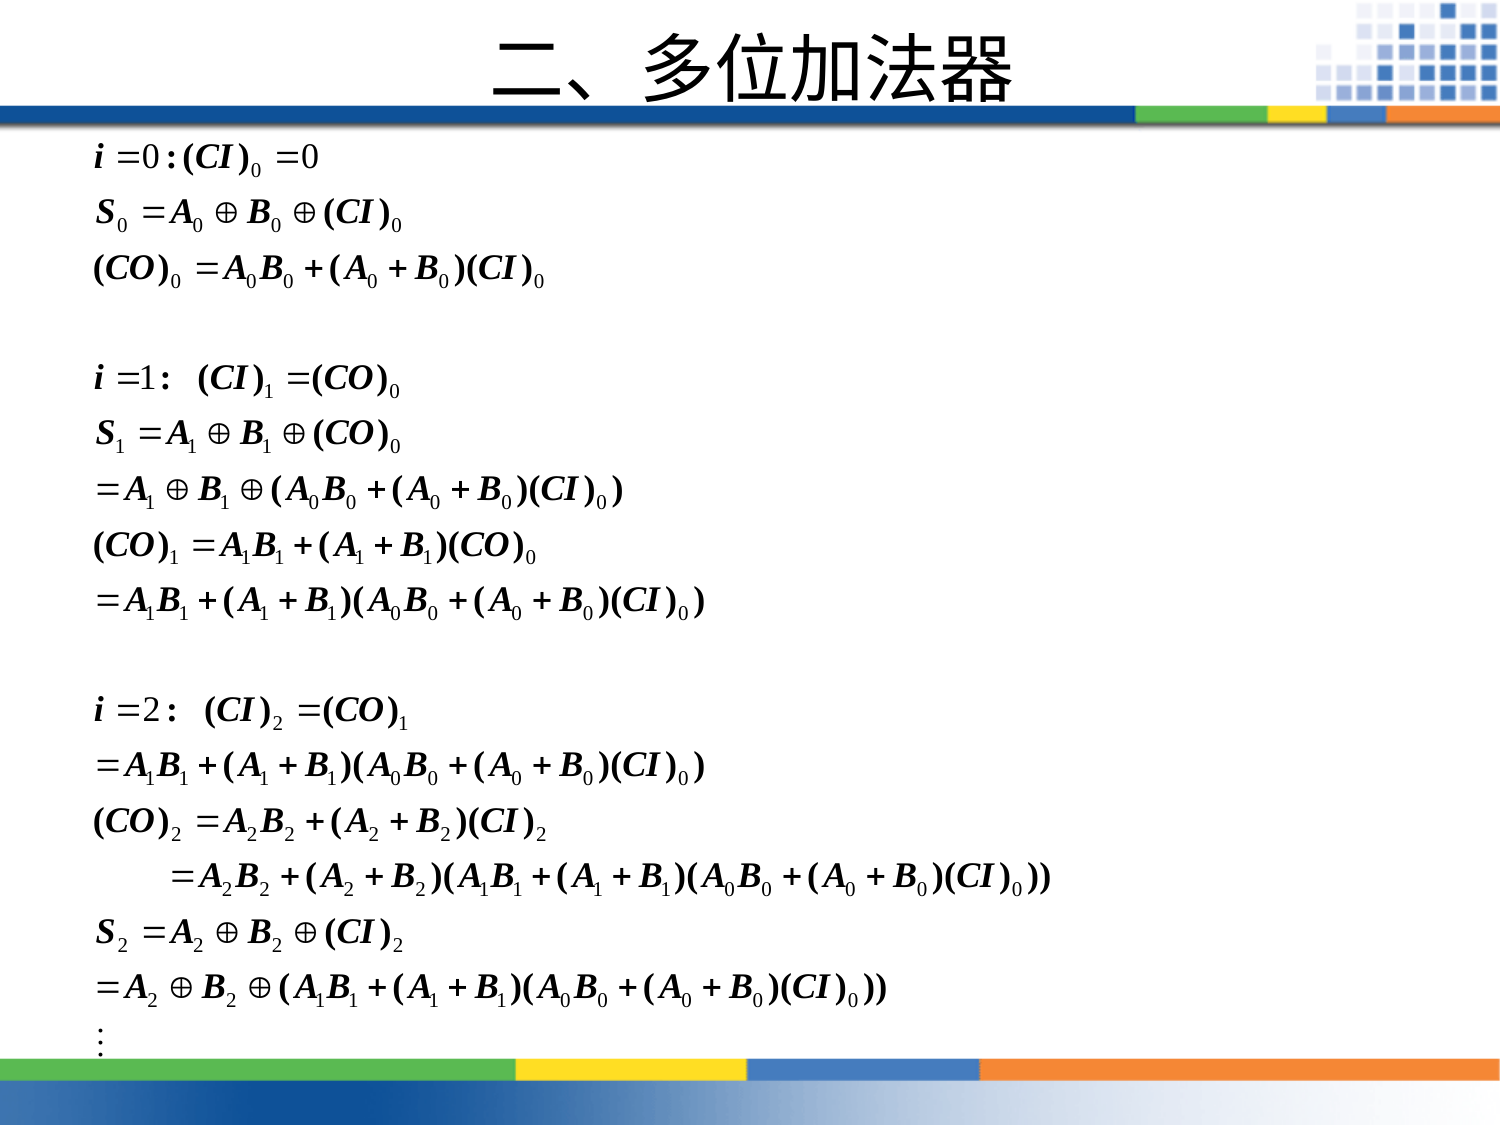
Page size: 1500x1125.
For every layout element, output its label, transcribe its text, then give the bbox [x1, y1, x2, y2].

title 二、多位加法器 [76, 0, 1428, 140]
picture [0, 0, 1500, 1125]
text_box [88, 132, 1059, 1064]
